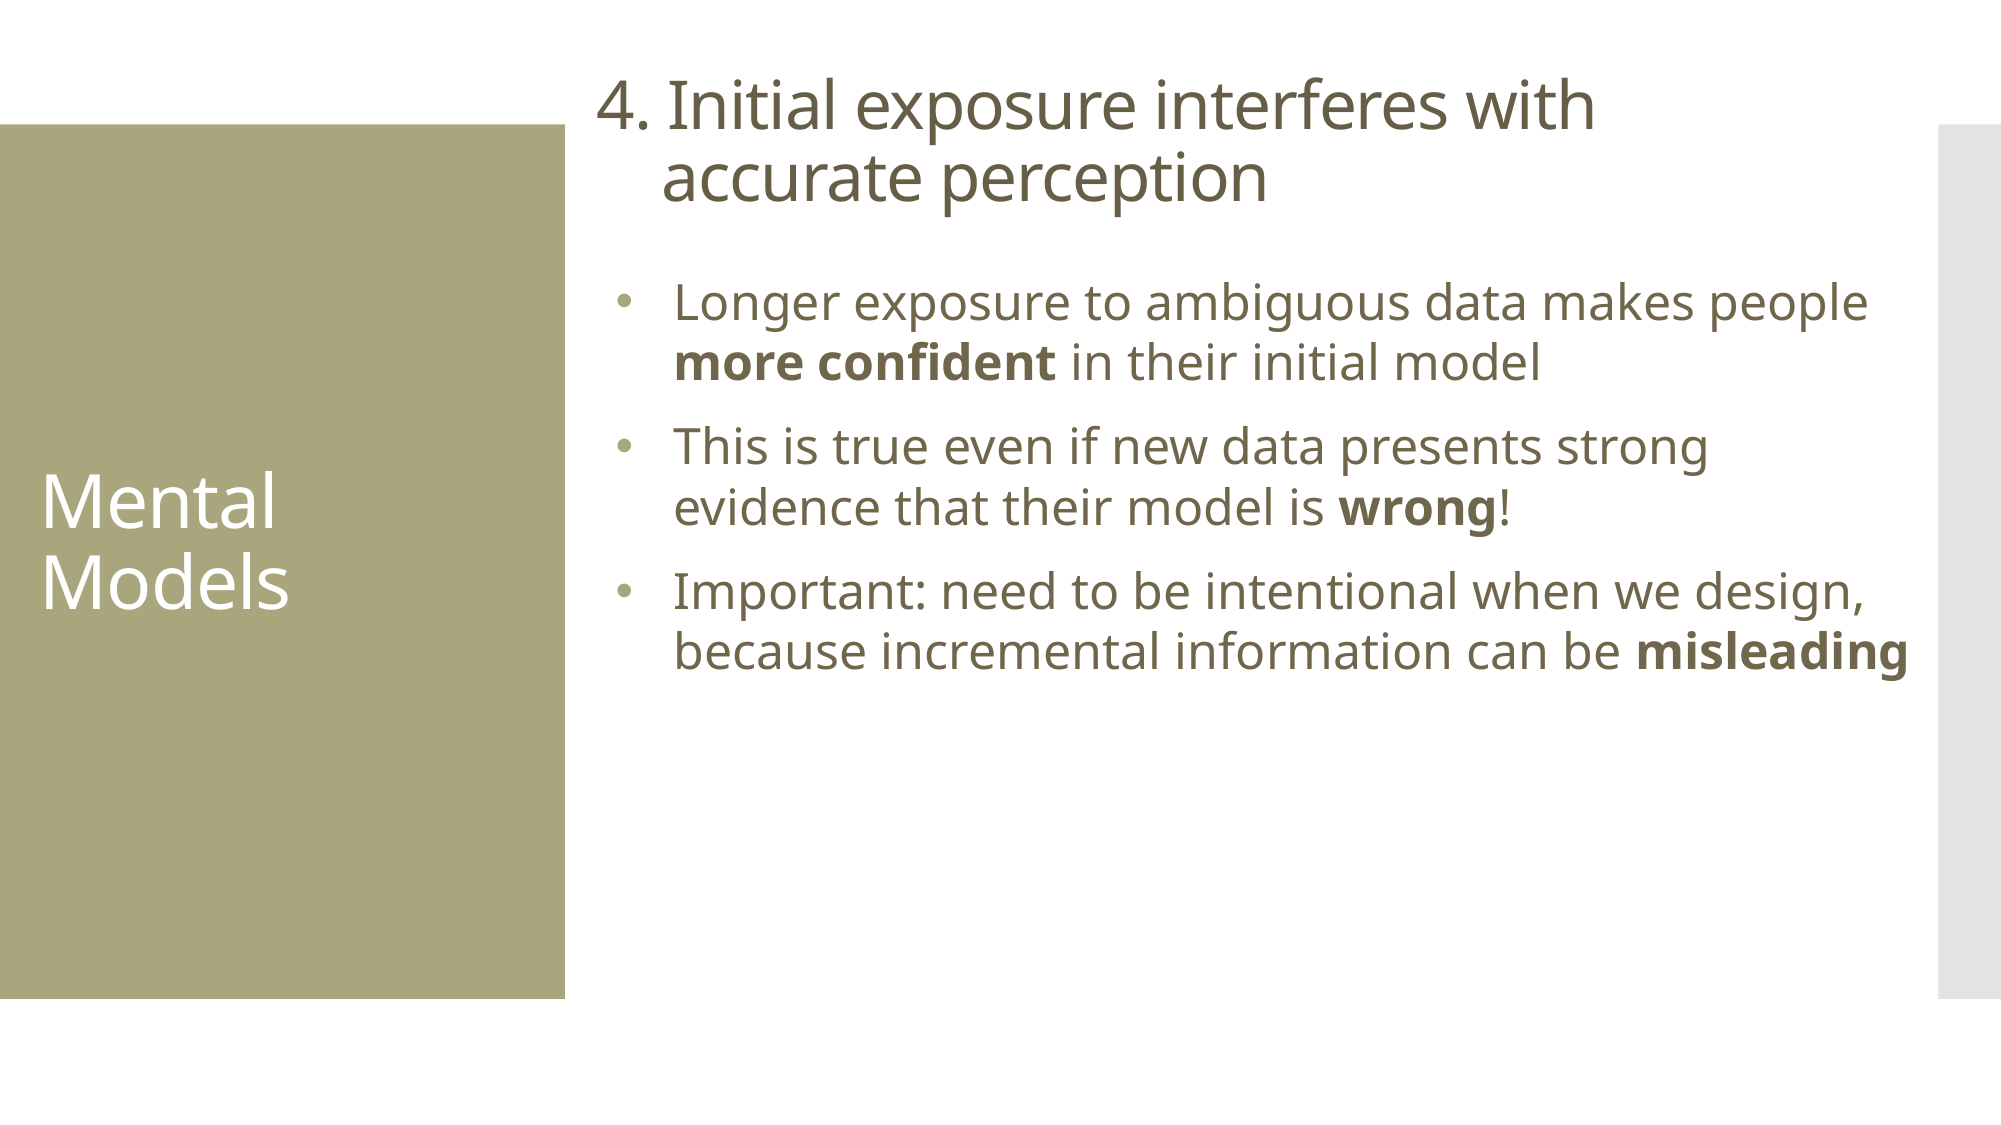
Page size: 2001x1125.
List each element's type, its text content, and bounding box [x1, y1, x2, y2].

list Longer exposure to ambiguous data makes people more confident in their initial model This is true even if new data presents strong evidence that their model is wrong! Important: need to be intentional when we design, because incremental information can be misleading [581, 262, 1932, 1063]
title 4. Initial exposure interferes with accurate perception [581, 62, 1932, 225]
text_box Mental Models [24, 398, 532, 691]
